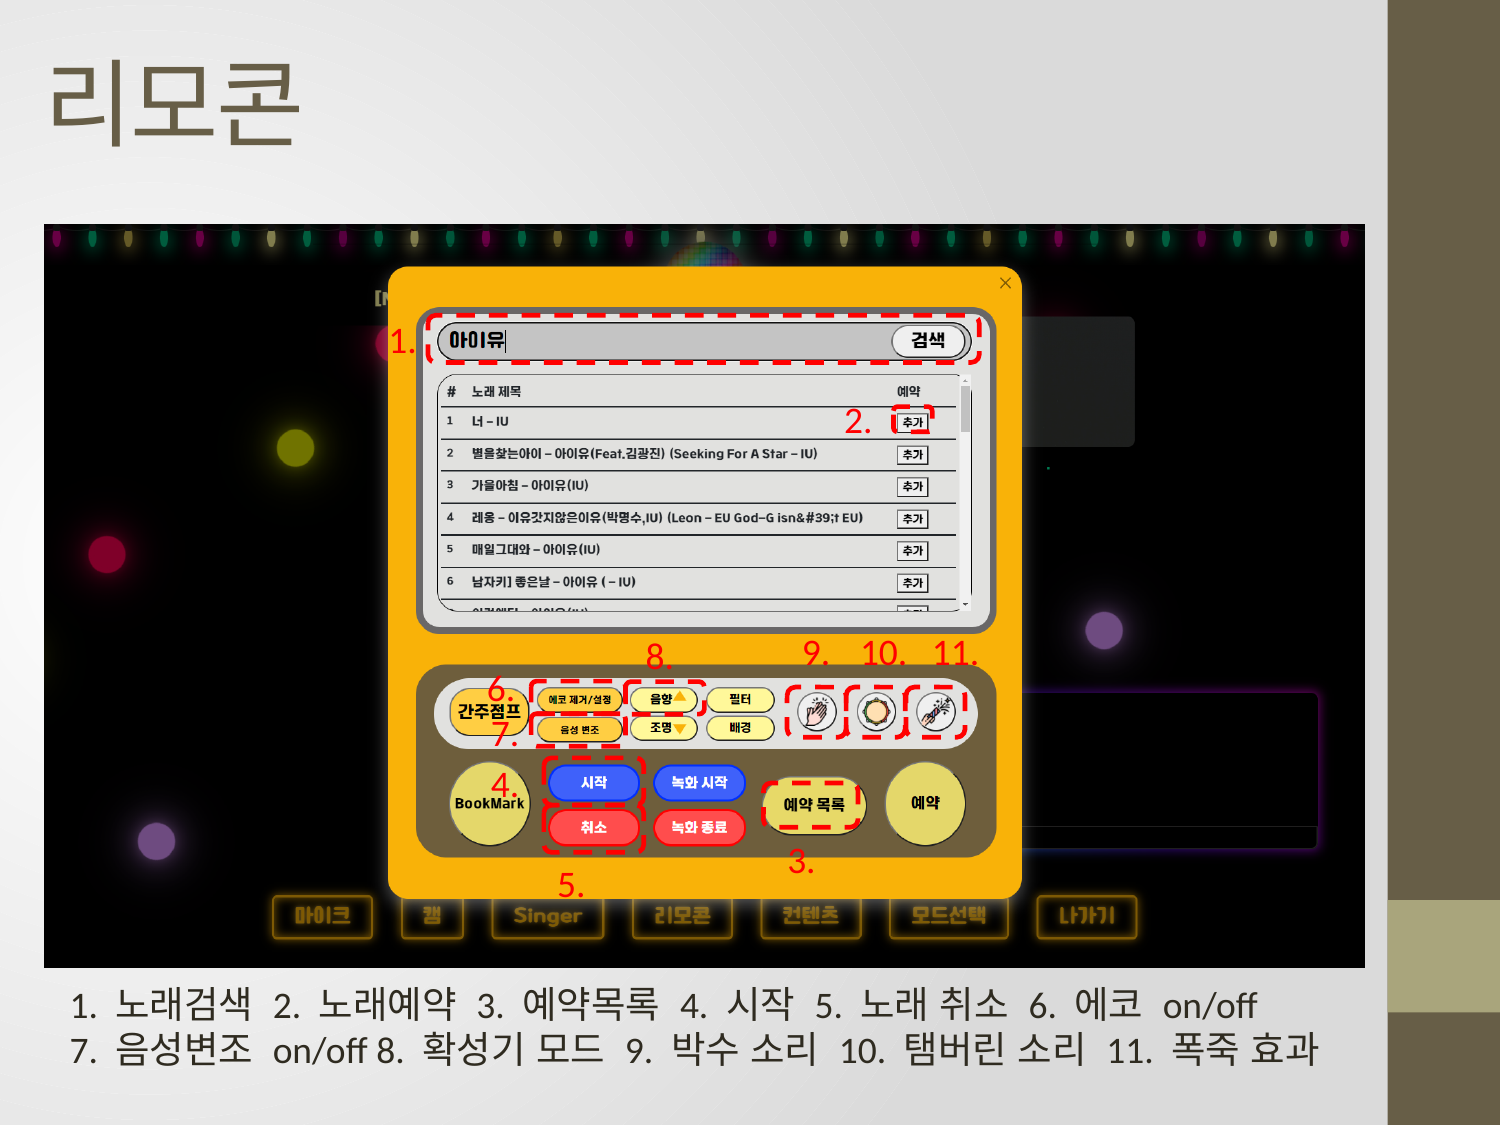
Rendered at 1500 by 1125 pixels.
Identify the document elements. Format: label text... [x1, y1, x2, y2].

title 리모콘 [29, 7, 1380, 195]
text_box 1. 노래검색 2. 노래예약 3. 예약목록 4. 시작 5. 노래 취소 6. 에코 on/off 7. 음성변조 on/off 8. 확성기 모드 9. 박수 소리 10. 탬버린 소리 11. 폭죽 효과 [54, 973, 1414, 1079]
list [43, 224, 1365, 968]
